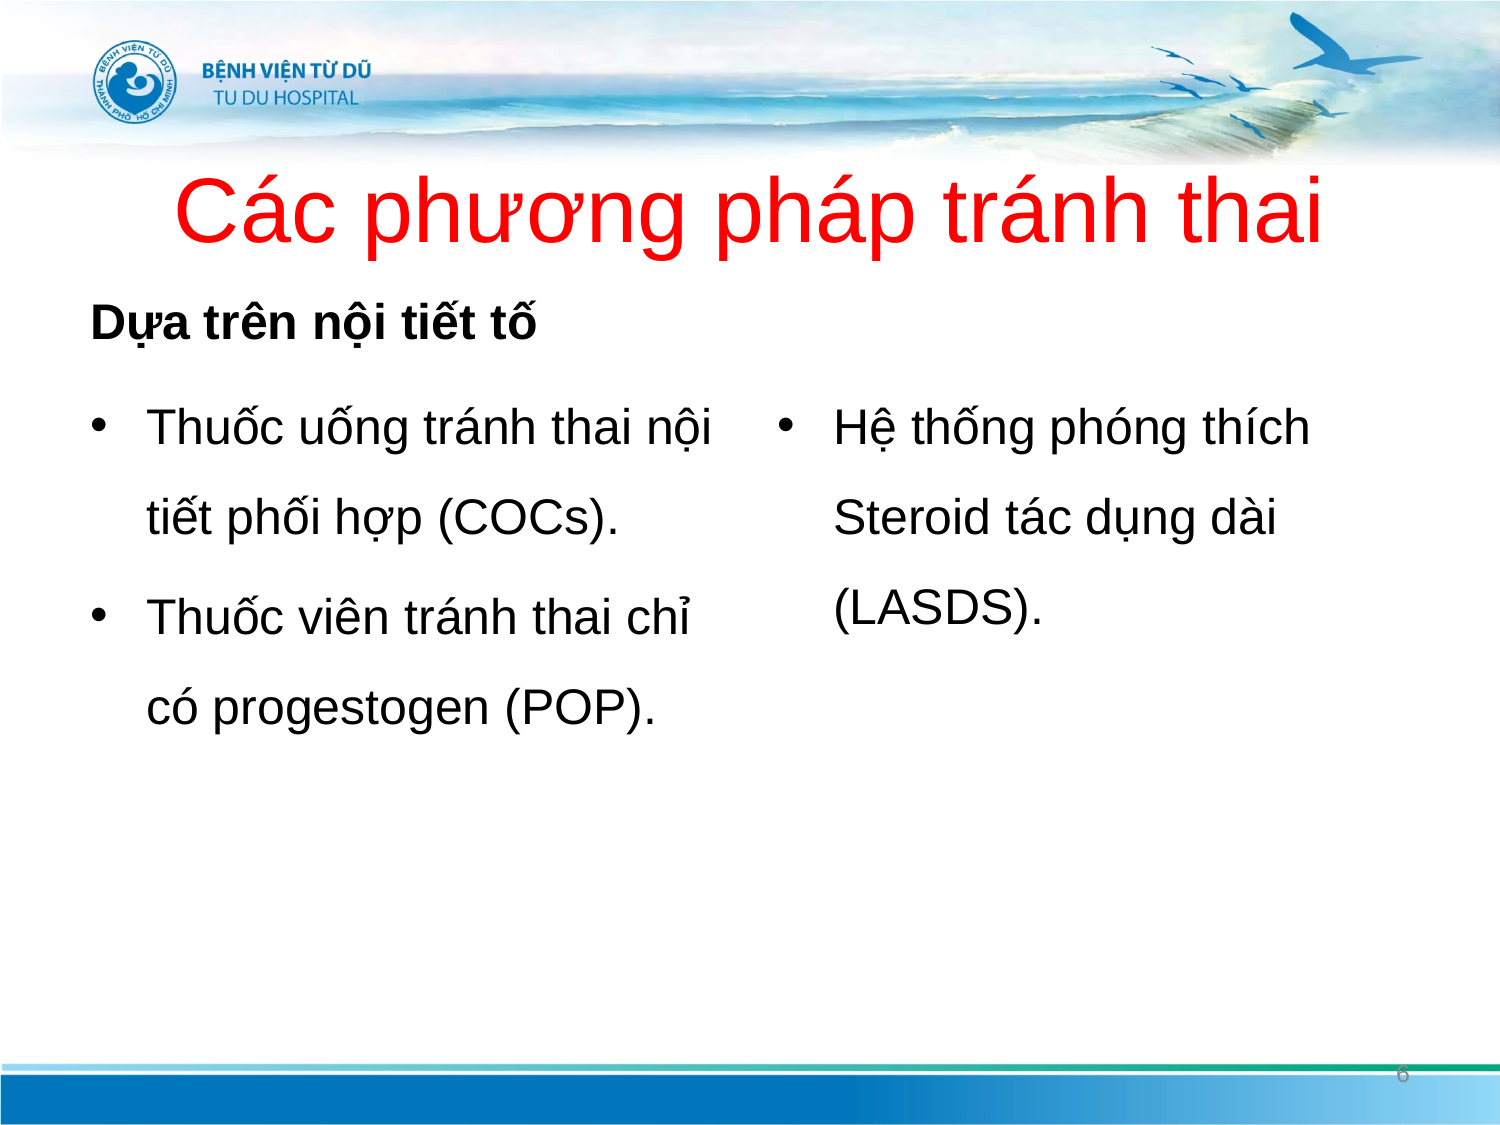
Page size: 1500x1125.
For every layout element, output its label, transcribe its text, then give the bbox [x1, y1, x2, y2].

picture [0, 0, 1500, 1125]
slide_number 6 [1074, 1042, 1425, 1103]
list Dựa trên nội tiết tố [75, 262, 738, 356]
list Thuốc uống tránh thai nội tiết phối hợp (COCs). Thuốc viên tránh thai chỉ có progestogen (POP). [75, 356, 738, 1005]
list Hệ thống phóng thích Steroid tác dụng dài (LASDS). [761, 356, 1425, 1005]
title Các phương pháp tránh thai [75, 149, 1425, 263]
